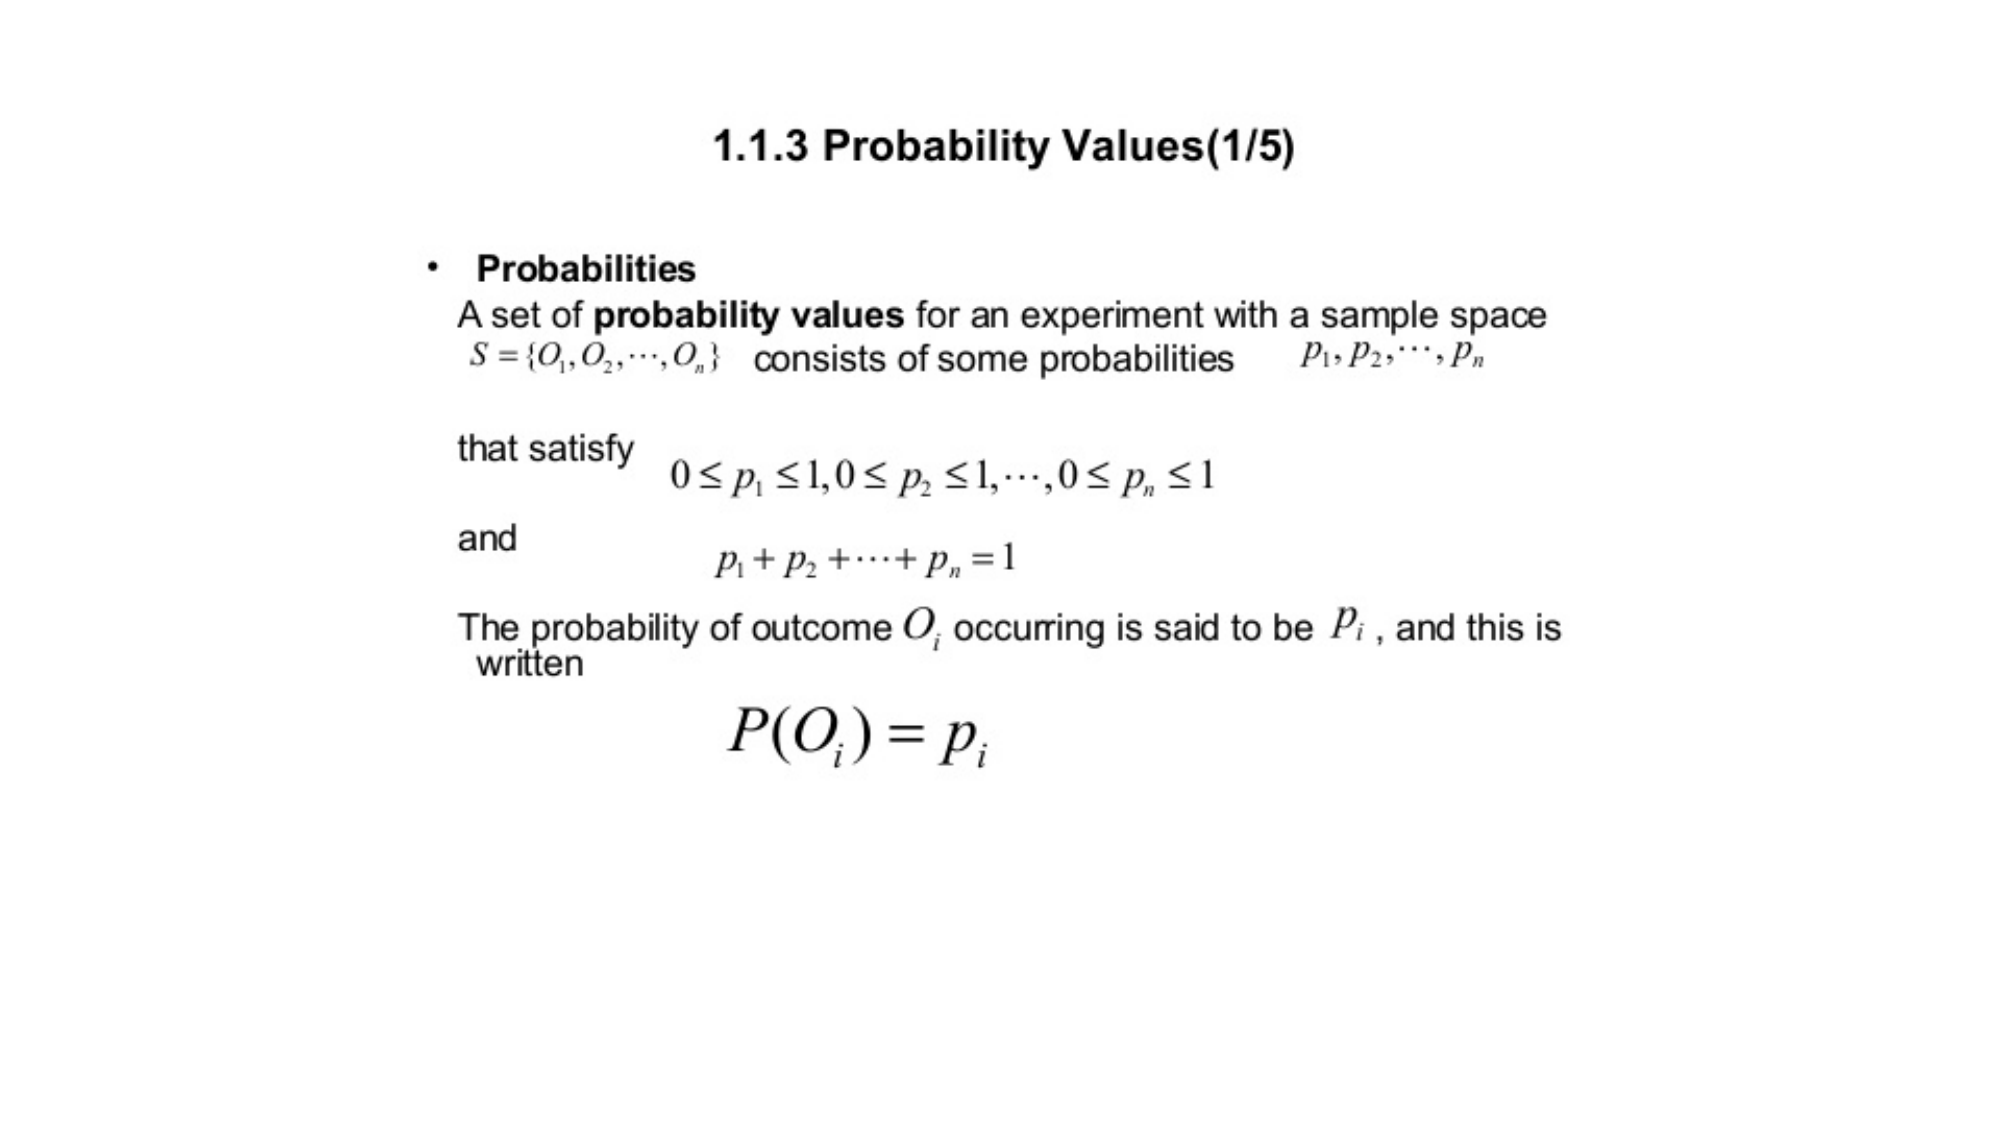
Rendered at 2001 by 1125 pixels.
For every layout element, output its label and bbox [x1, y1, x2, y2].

picture [335, 63, 1665, 1062]
